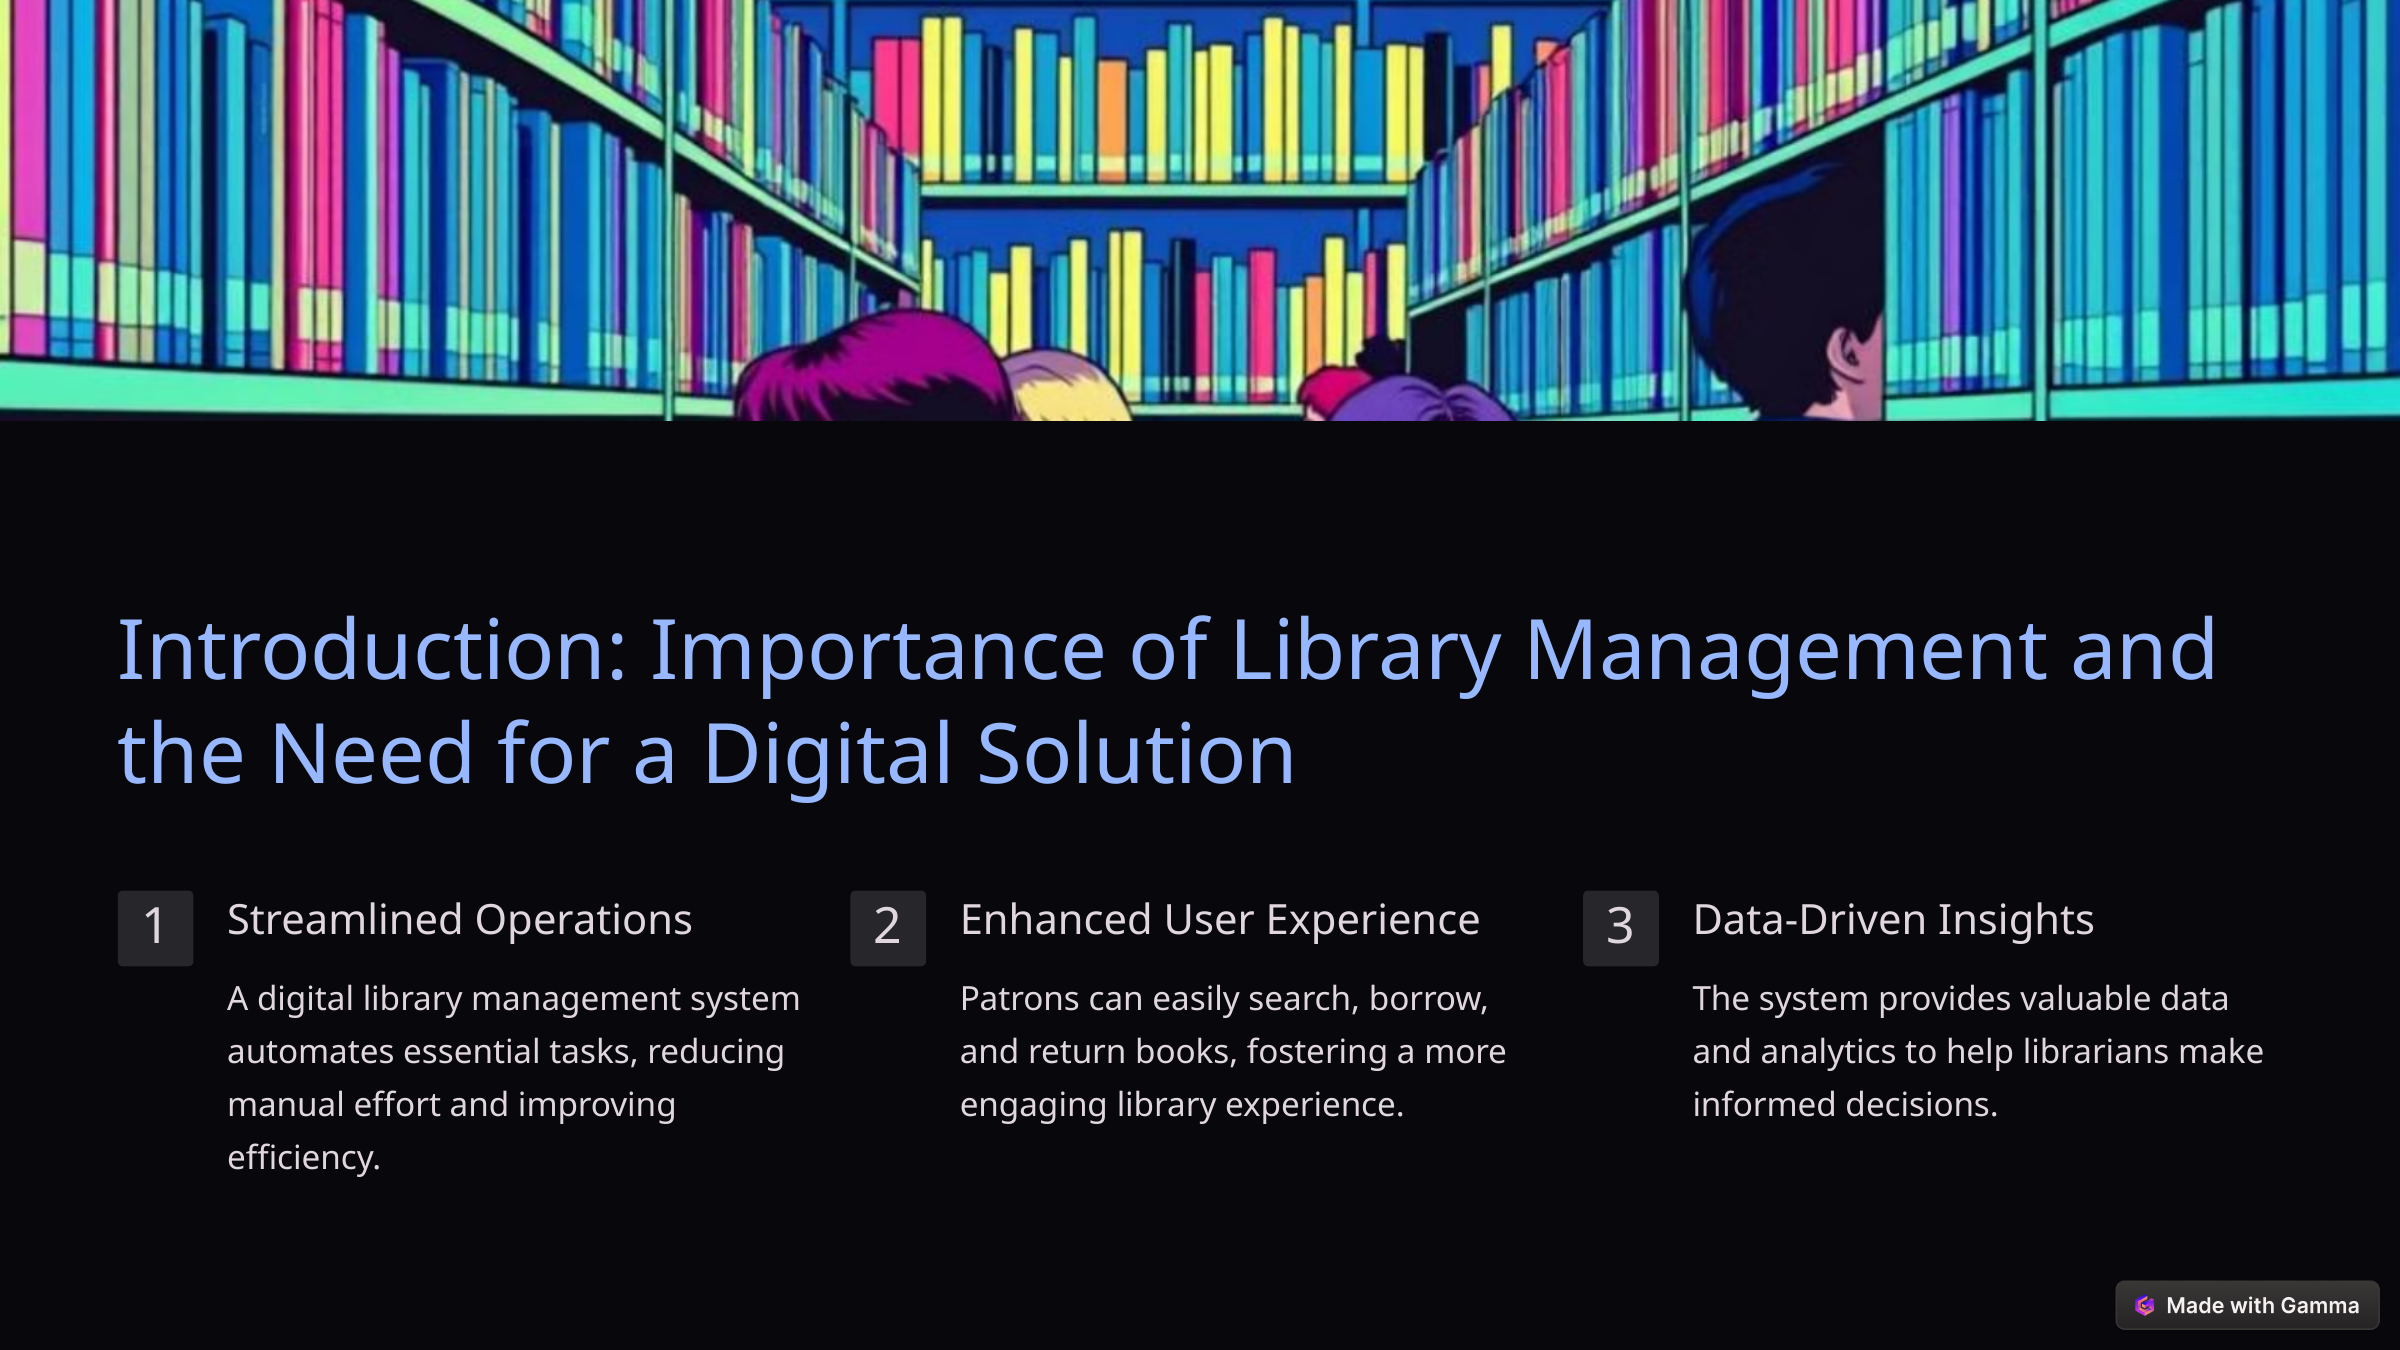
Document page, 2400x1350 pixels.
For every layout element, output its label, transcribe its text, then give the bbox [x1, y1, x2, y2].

text_box [117, 890, 194, 967]
text_box 2 [872, 903, 904, 954]
text_box 3 [1605, 903, 1637, 954]
text_box Patrons can easily search, borrow, and return books, fostering a more engaging library experience. [959, 963, 1550, 1125]
text_box A digital library management system automates essential tasks, reducing manual effort and improving efficiency. [227, 963, 817, 1179]
text_box [1583, 890, 1659, 967]
picture [2106, 1271, 2389, 1339]
text_box Data-Driven Insights [1692, 890, 2137, 944]
text_box Streamlined Operations [227, 890, 743, 944]
text_box The system provides valuable data and analytics to help librarians make informed decisions. [1692, 963, 2283, 1125]
text_box 1 [144, 903, 167, 954]
text_box [850, 890, 927, 967]
picture [0, 0, 2400, 421]
text_box Introduction: Importance of Library Management and the Need for a Digital Solution [117, 591, 2283, 803]
text_box Enhanced User Experience [959, 890, 1529, 944]
